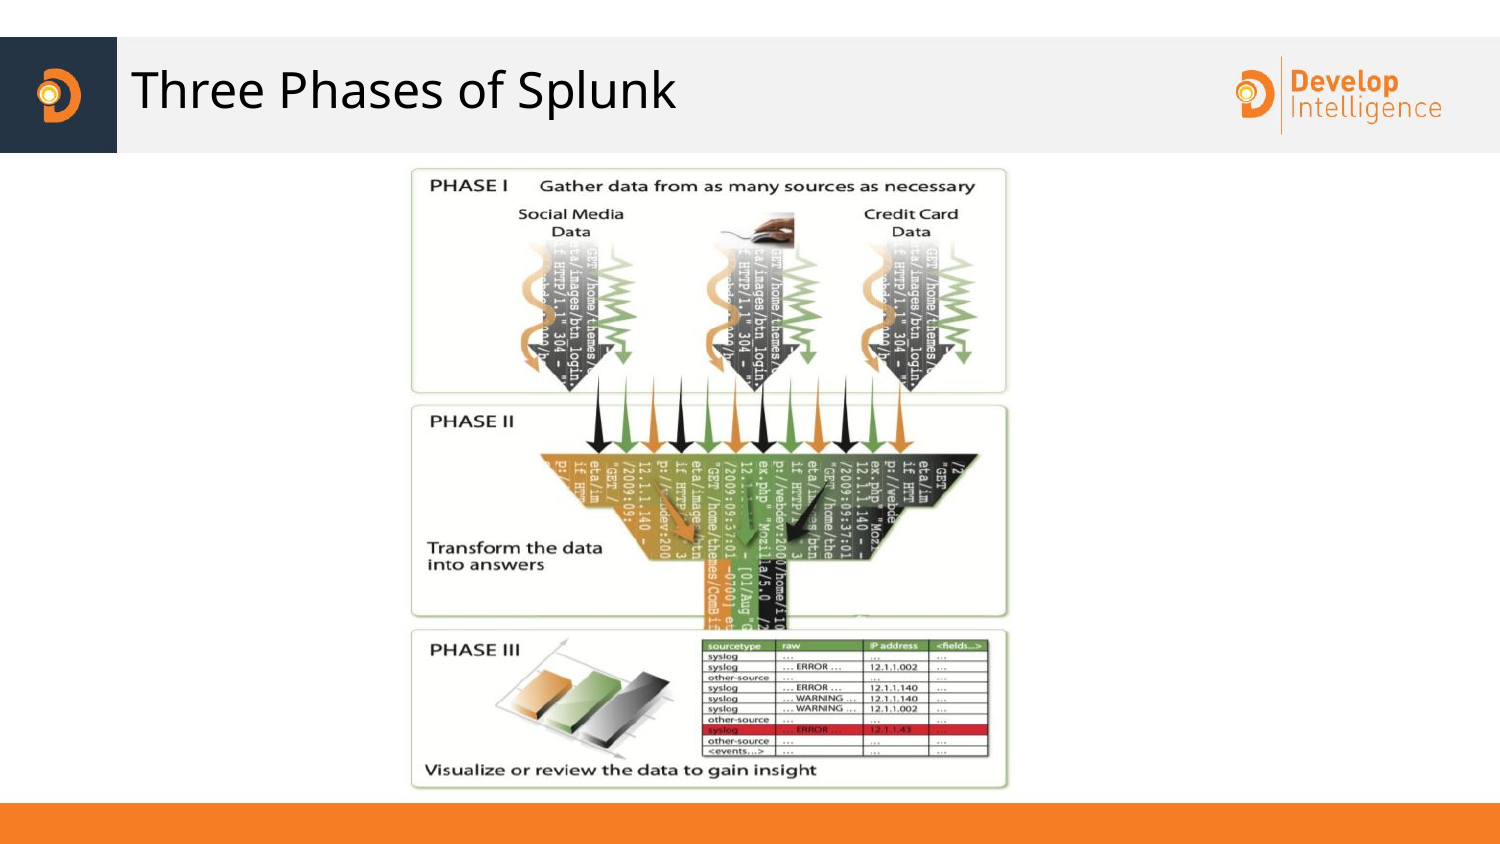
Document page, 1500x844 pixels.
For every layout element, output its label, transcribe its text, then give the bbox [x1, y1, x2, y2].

title Three Phases of Splunk [119, 36, 1112, 149]
picture [0, 0, 1500, 844]
